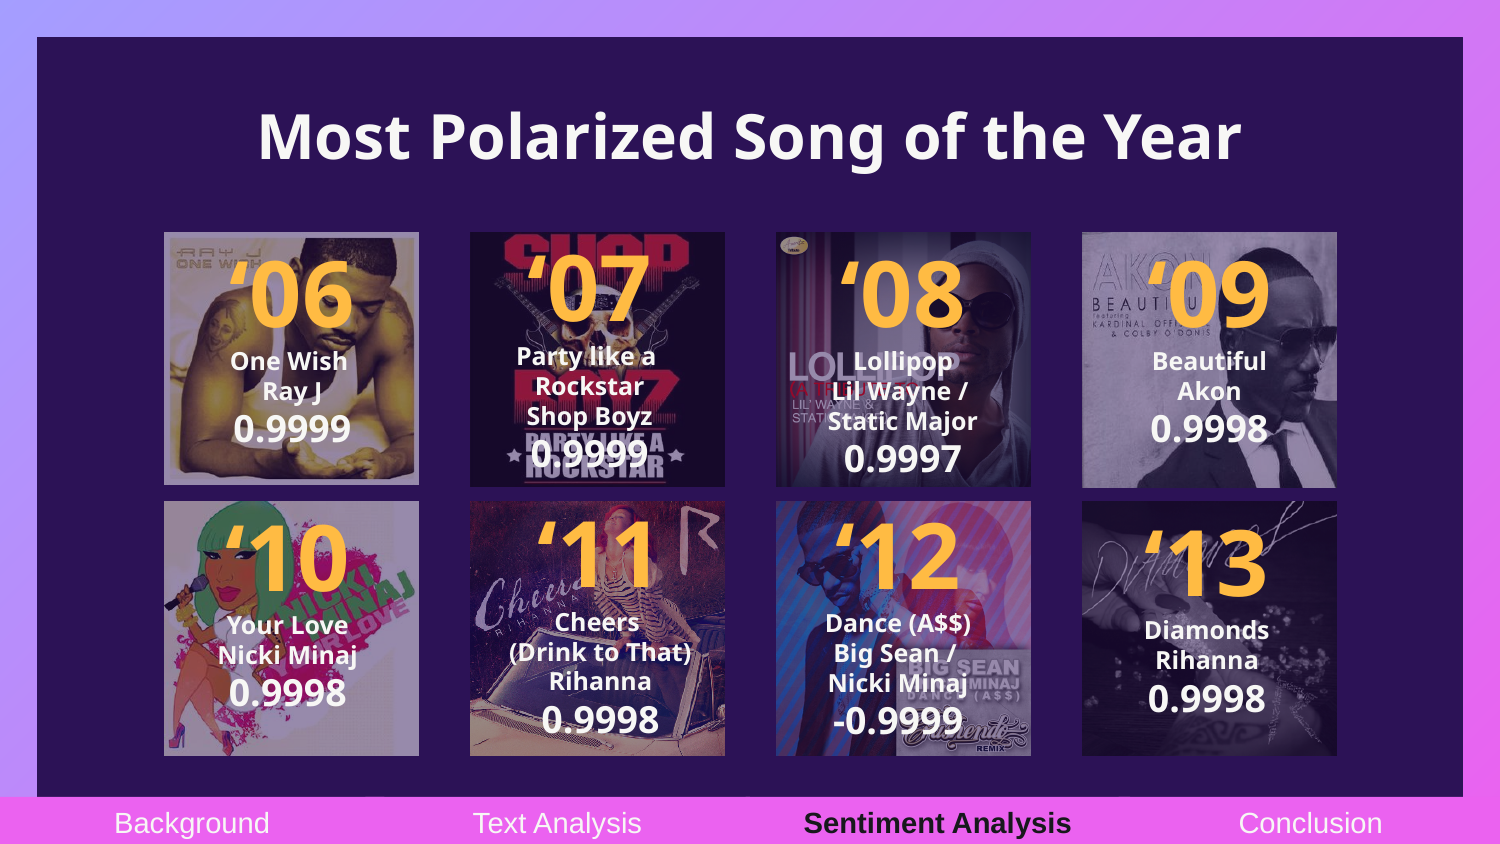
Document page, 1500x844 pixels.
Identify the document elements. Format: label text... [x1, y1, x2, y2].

picture [164, 232, 419, 486]
text_box ‘10 Your Love Nicki Minaj 0.9998 [138, 491, 436, 772]
text_box ‘12 Dance (A$$) Big Sean / Nicki Minaj -0.9999 [733, 490, 1063, 796]
picture [470, 232, 725, 488]
text_box ‘11 Cheers (Drink to That) Rihanna 0.9998 [436, 488, 765, 796]
picture [470, 500, 725, 756]
text_box ‘13 Diamonds Rihanna 0.9998 [1063, 508, 1357, 778]
text_box ‘07 Party like a Rockstar Shop Boyz 0.9999 [435, 222, 744, 483]
title Most Polarized Song of the Year [118, 88, 1382, 182]
text_box Text Analysis [365, 796, 745, 844]
text_box ‘09 Beautiful Akon 0.9998 [1060, 228, 1359, 508]
picture [1082, 500, 1337, 756]
text_box Sentiment Analysis [745, 796, 1118, 844]
picture [776, 232, 1031, 488]
picture [776, 500, 1031, 756]
text_box ‘06 One Wish Ray J 0.9999 [143, 228, 442, 458]
text_box ‘08 Lollipop Lil Wayne / Static Major 0.9997 [766, 228, 1041, 490]
picture [164, 500, 419, 756]
picture [1082, 232, 1337, 488]
text_box Background [0, 796, 365, 844]
text_box Conclusion [1118, 796, 1500, 844]
